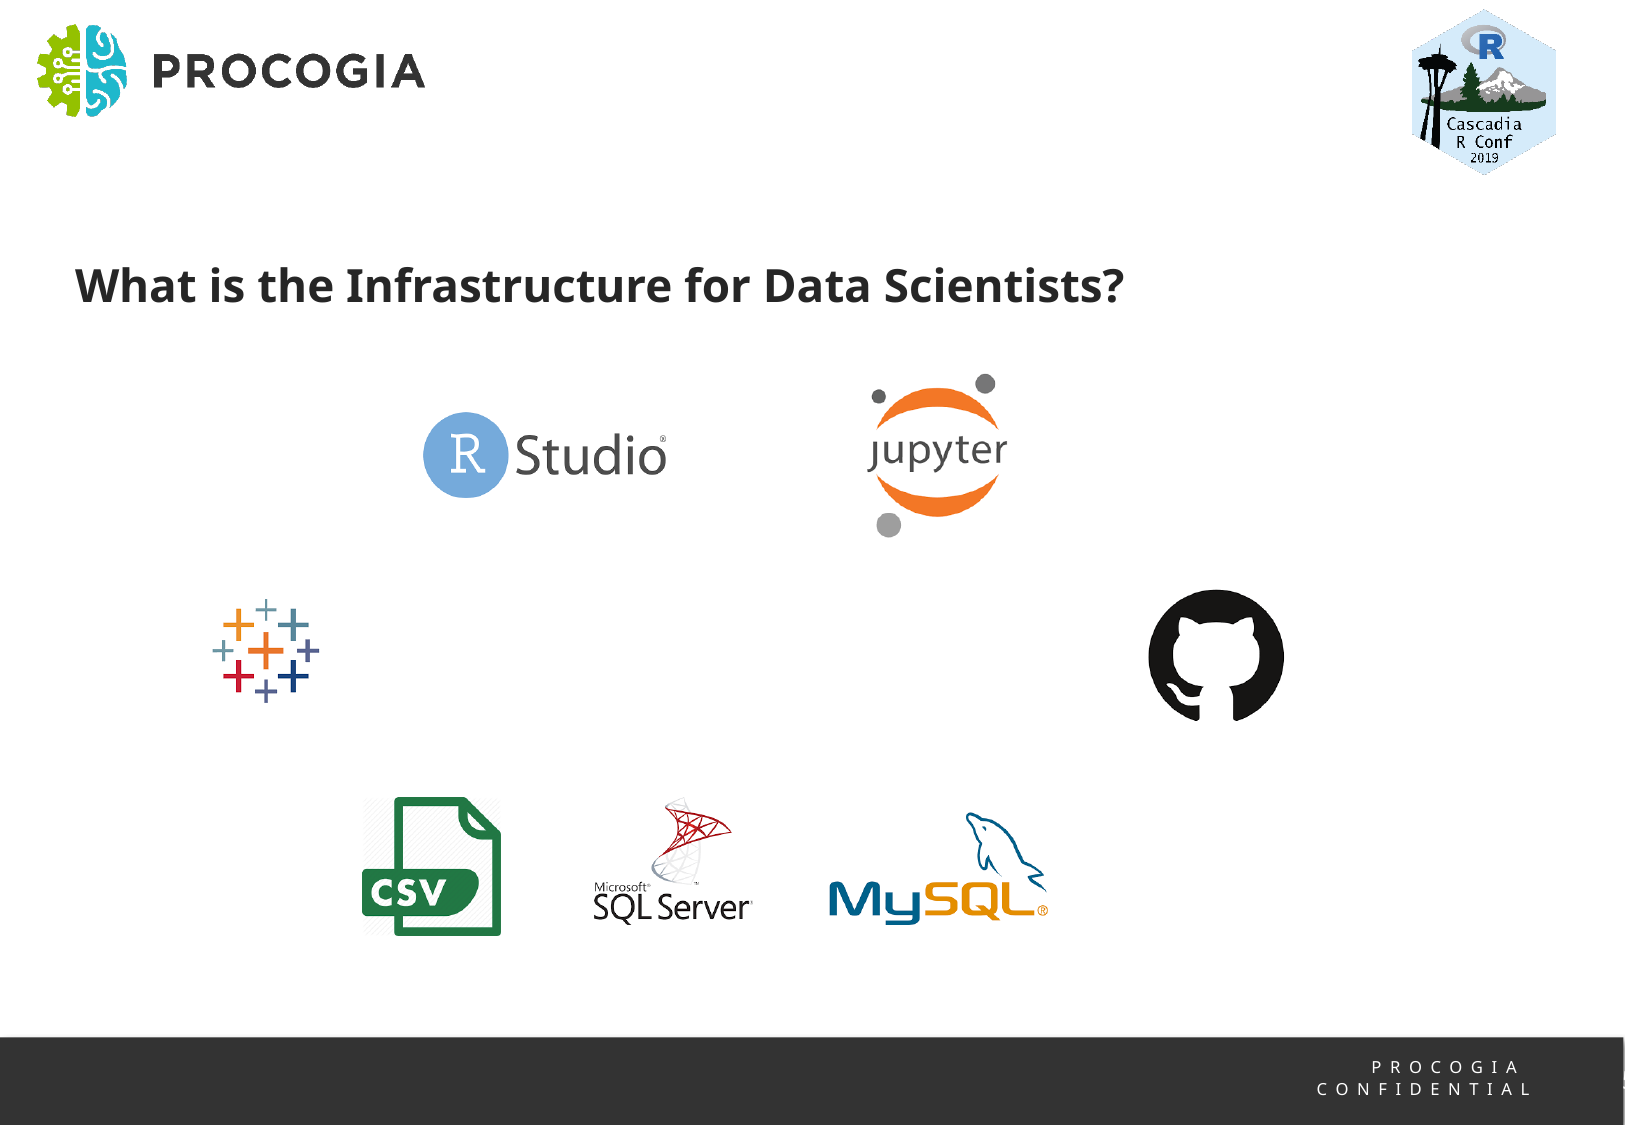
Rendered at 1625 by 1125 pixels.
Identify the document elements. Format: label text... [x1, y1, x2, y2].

picture [829, 812, 1048, 925]
title What is the Infrastructure for Data Scientists? [74, 174, 1550, 313]
picture [361, 796, 501, 936]
picture [594, 796, 753, 925]
picture [1136, 576, 1294, 734]
picture [848, 366, 1025, 543]
picture [37, 24, 425, 117]
picture [1412, 9, 1556, 175]
picture [136, 562, 394, 739]
picture [423, 412, 666, 498]
